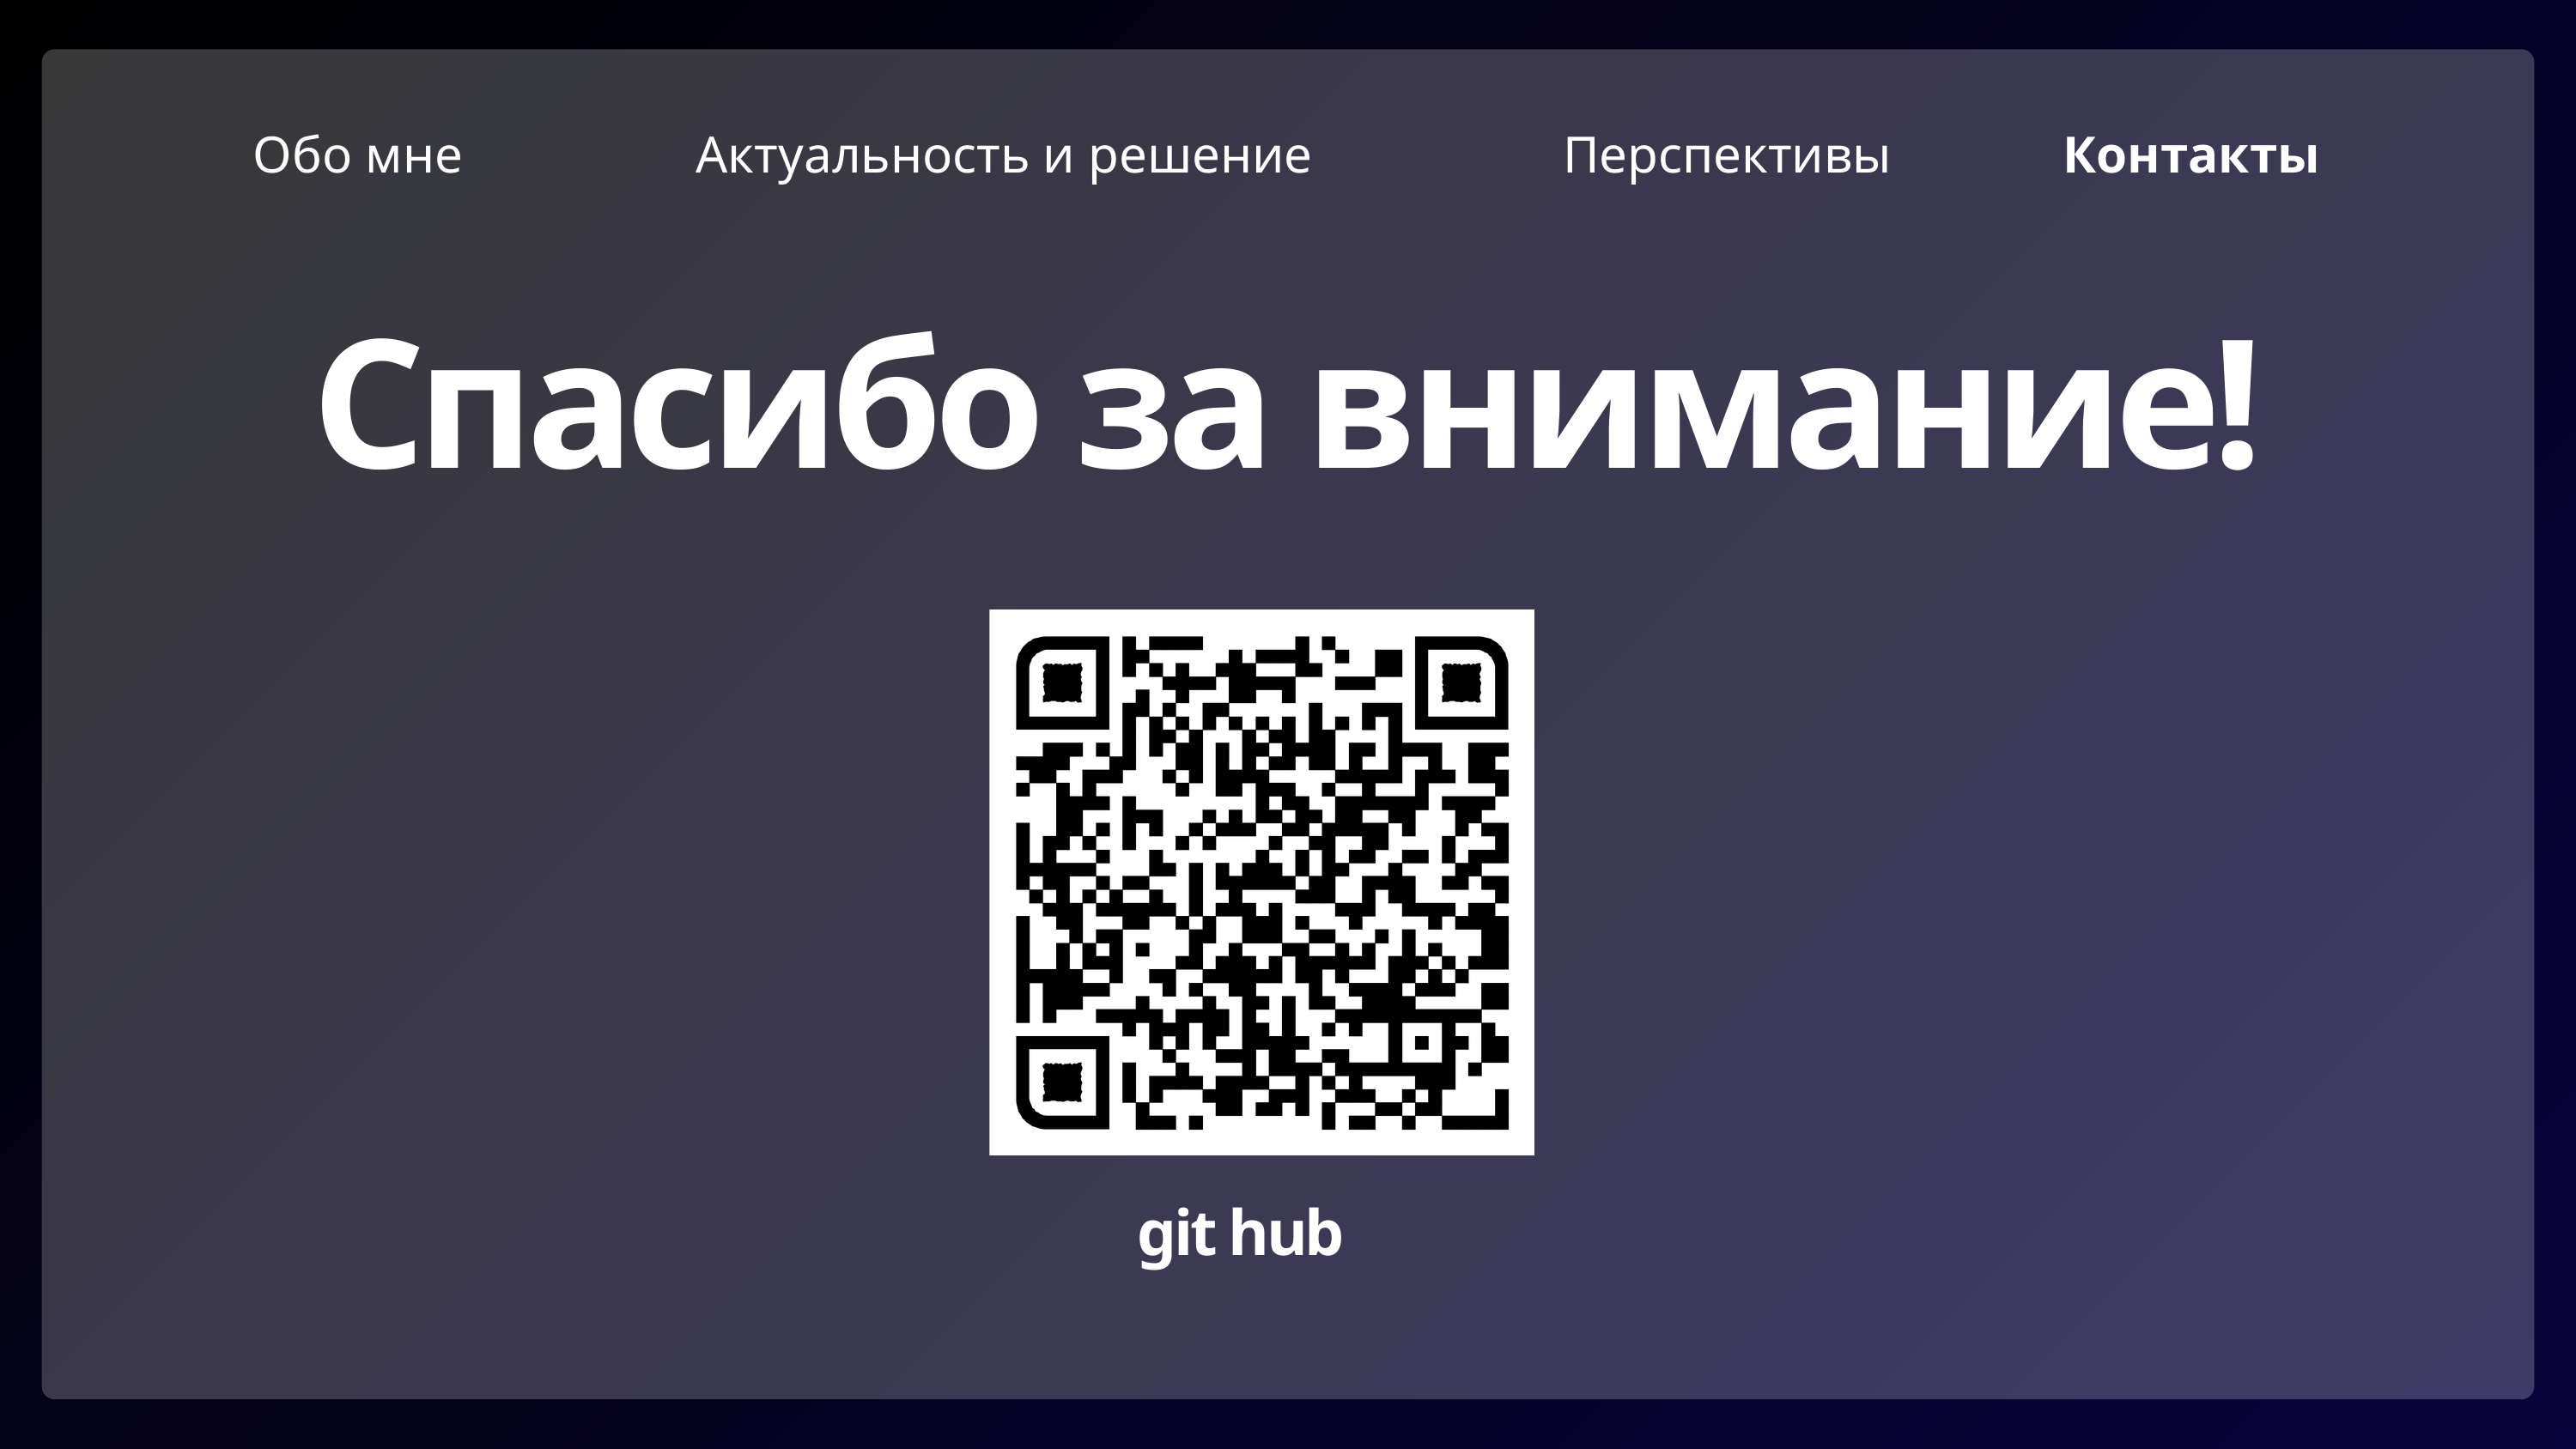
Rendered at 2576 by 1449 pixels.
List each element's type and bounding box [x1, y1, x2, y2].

text_box [41, 49, 2535, 1400]
text_box [204, 122, 2354, 183]
